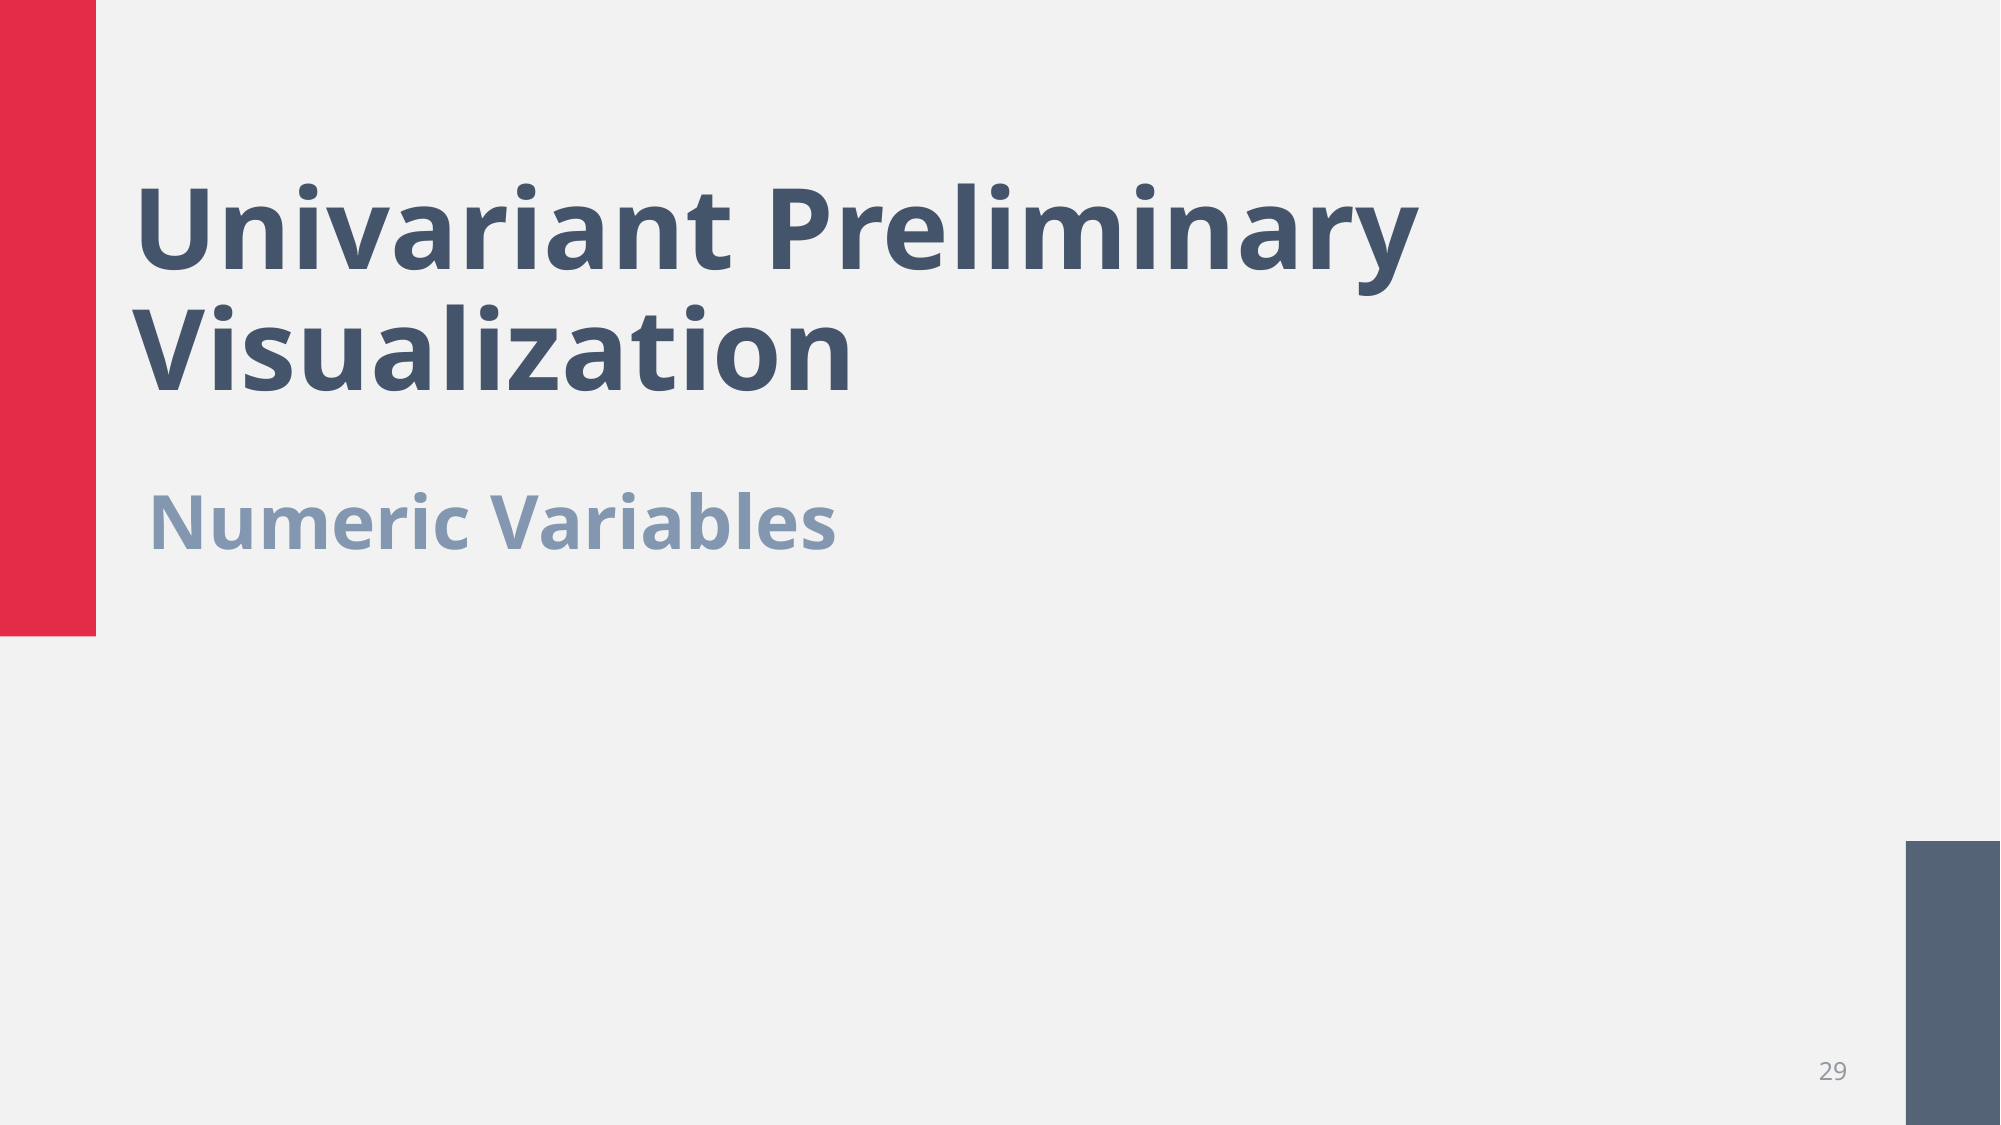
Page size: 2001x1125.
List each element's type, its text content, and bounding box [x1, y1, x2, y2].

list Numeric Variables [132, 477, 1101, 664]
title Univariant Preliminary Visualization [132, 109, 1656, 478]
slide_number 29 [1412, 1042, 1863, 1103]
